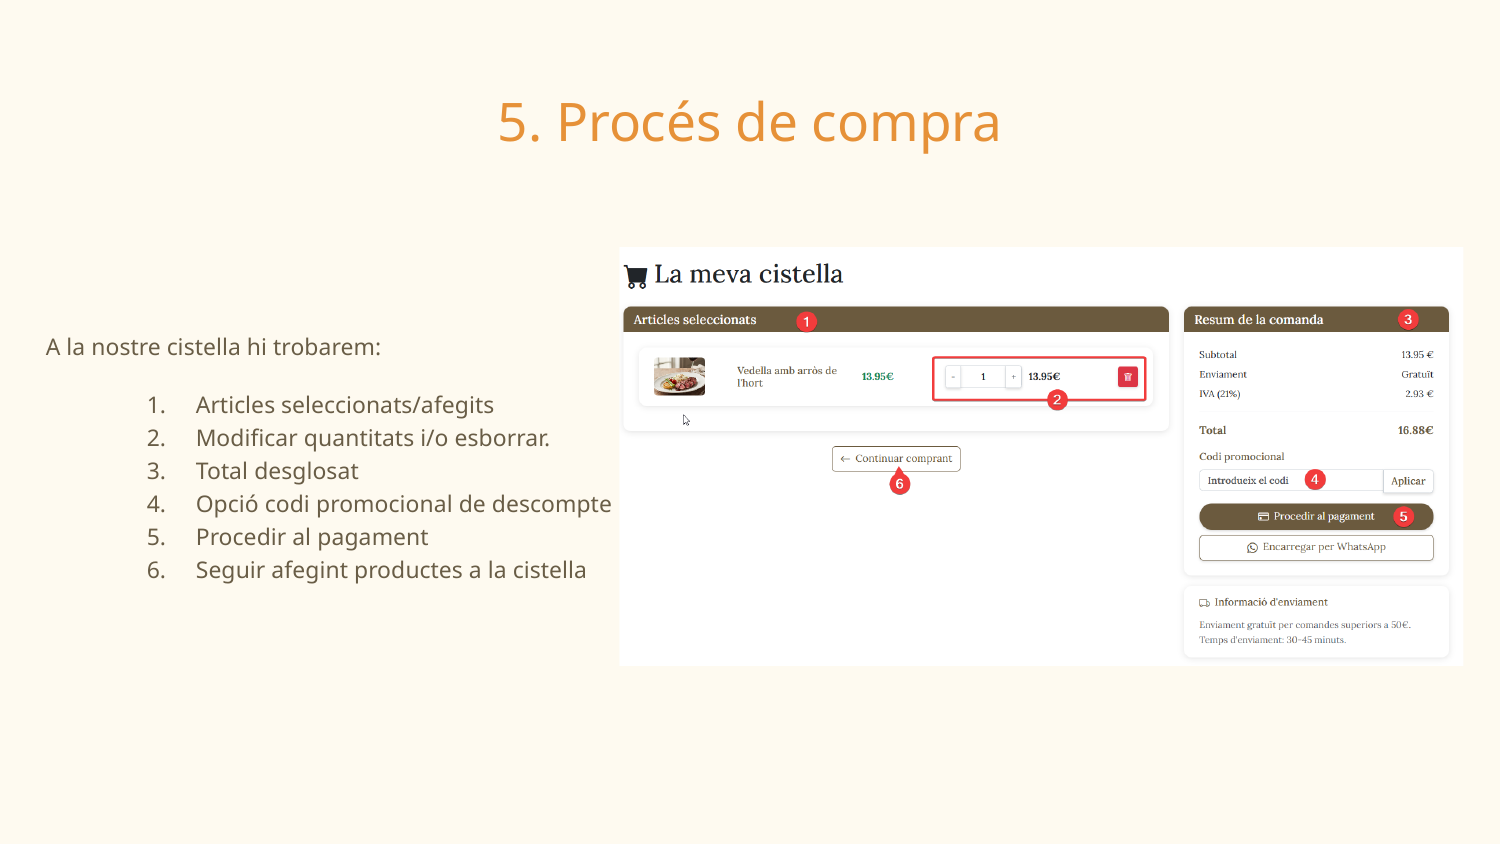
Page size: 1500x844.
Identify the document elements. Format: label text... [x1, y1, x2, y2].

list A la nostre cistella hi trobarem: Articles seleccionats/afegits Modificar quantitats i/o esborrar. Total desglosat Opció codi promocional de descompte Procedir al pagament Seguir afegint productes a la cistella [30, 311, 613, 616]
picture [618, 247, 1464, 666]
title 5. Procés de compra [51, 72, 1449, 167]
